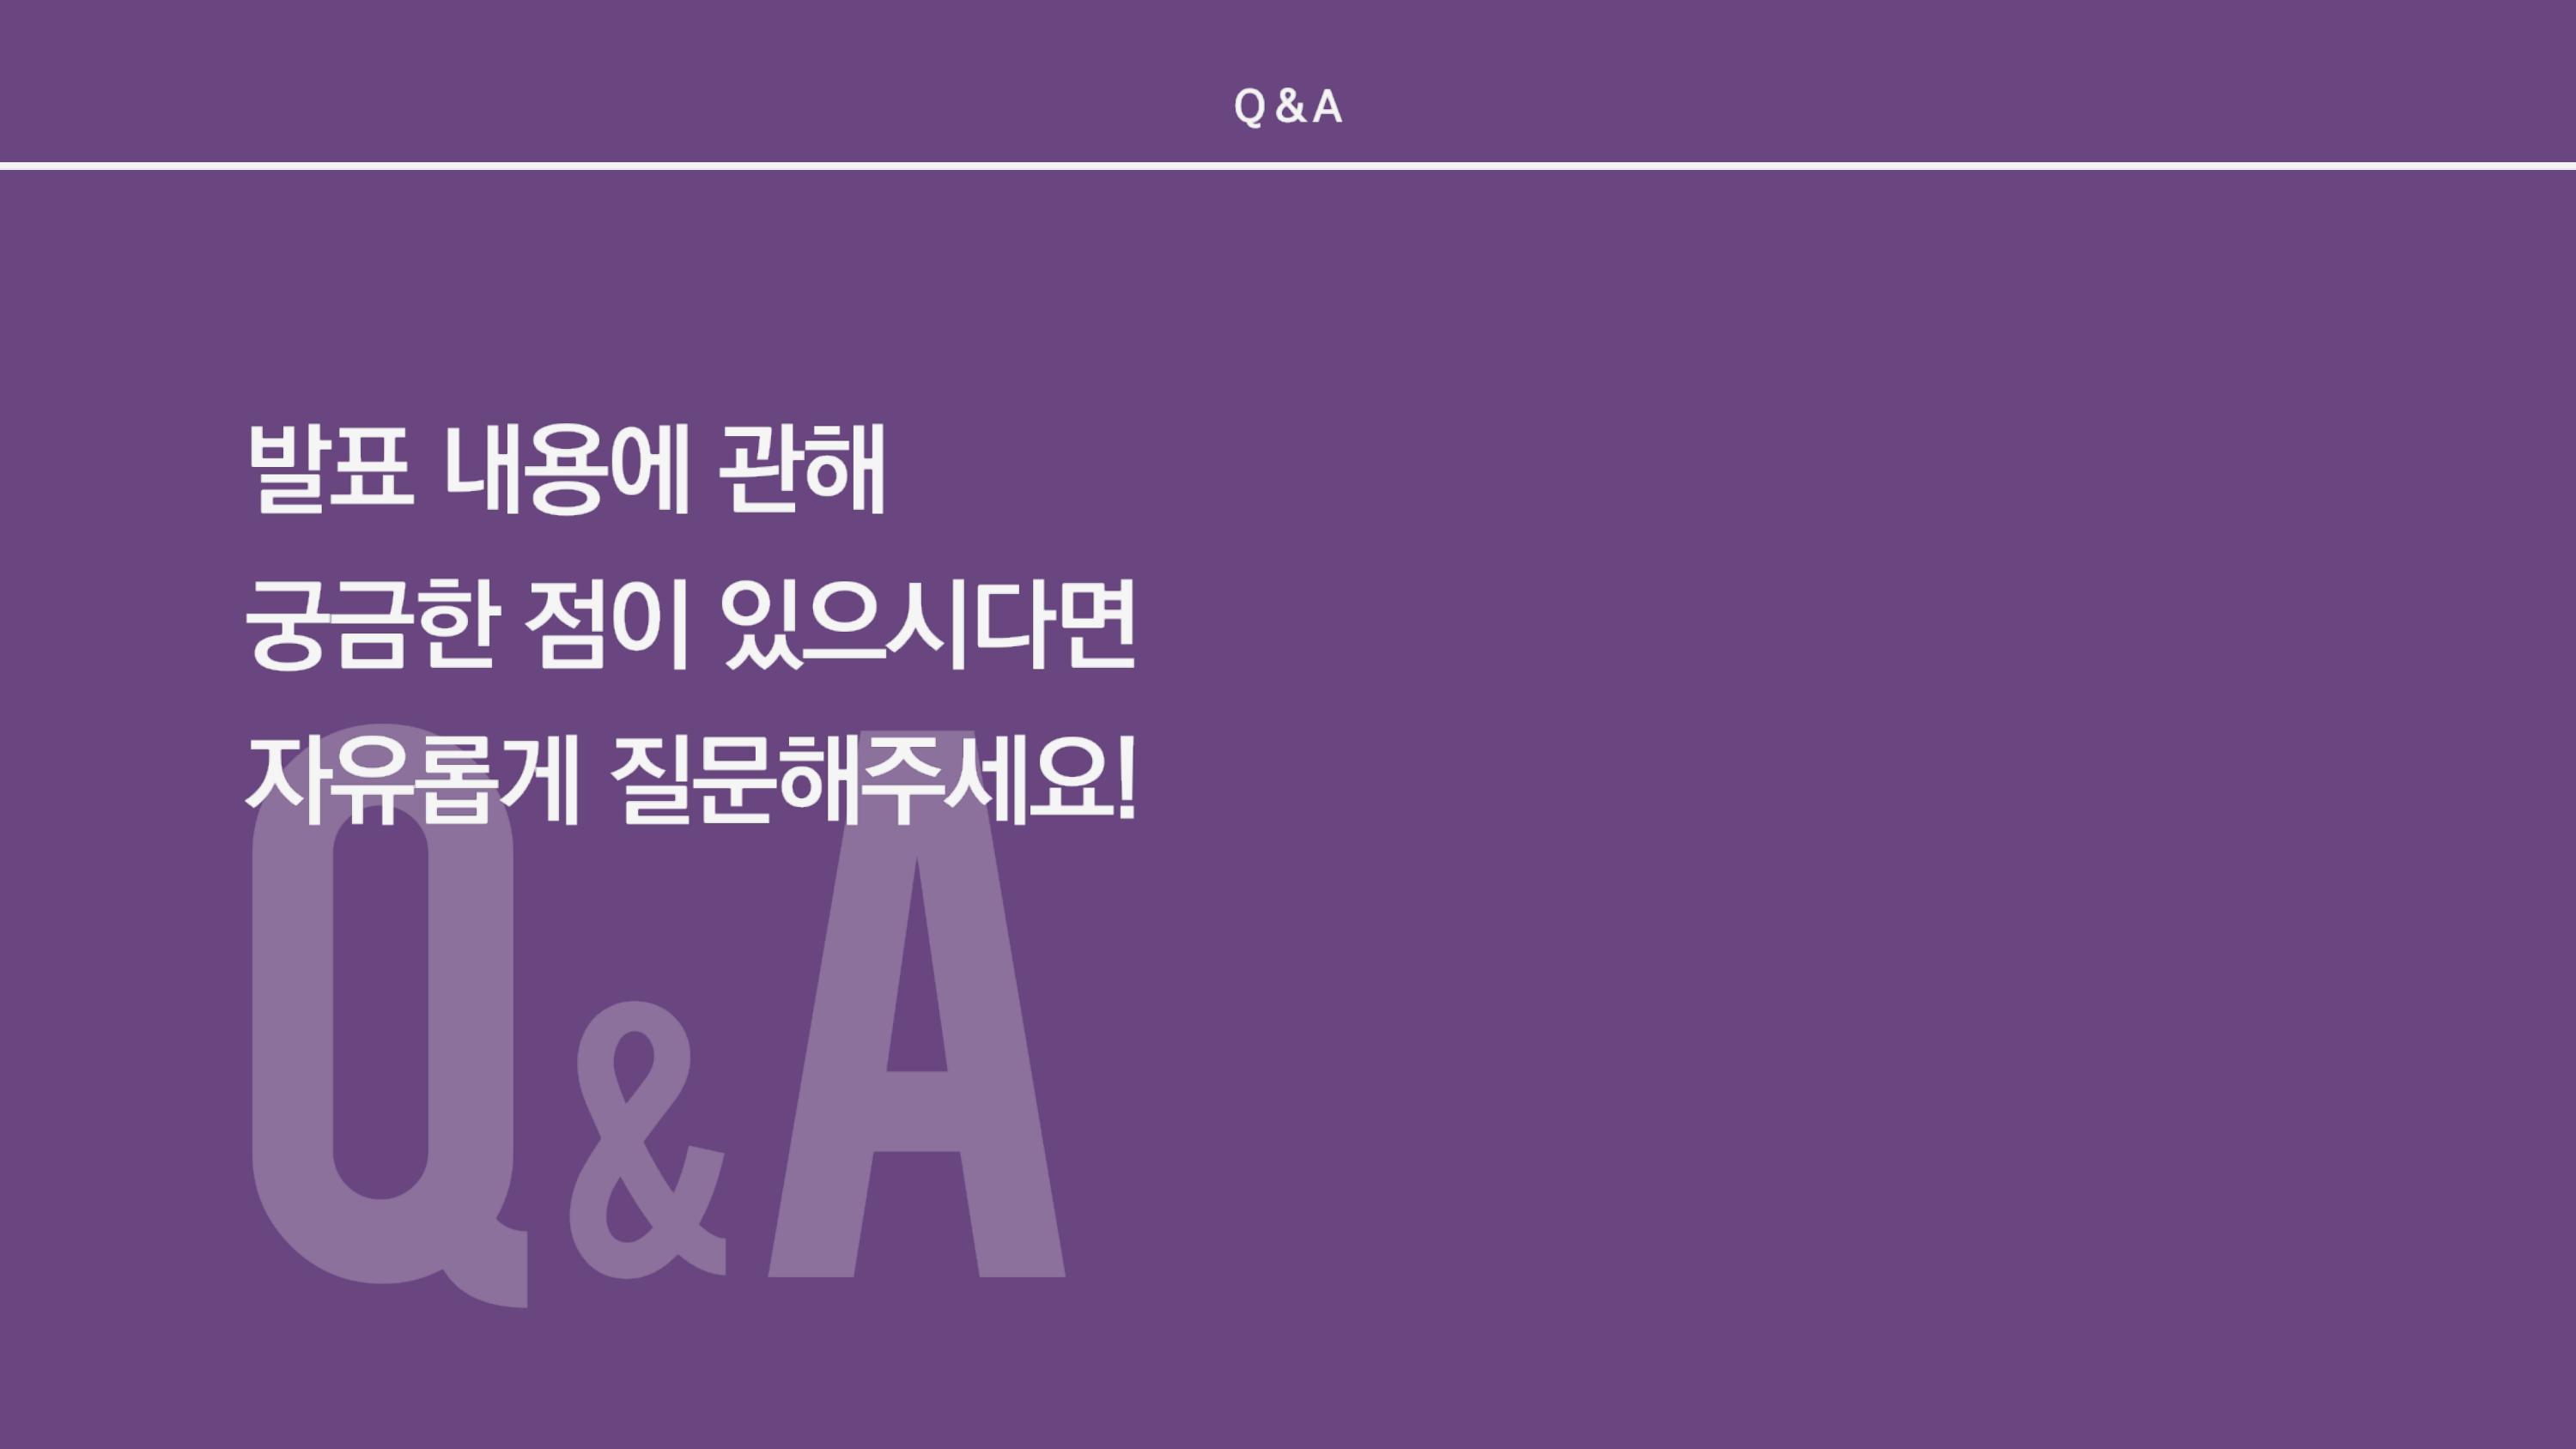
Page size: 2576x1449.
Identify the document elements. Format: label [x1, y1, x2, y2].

text_box [0, 162, 2576, 170]
picture [884, 71, 1362, 159]
picture [131, 386, 1400, 1449]
